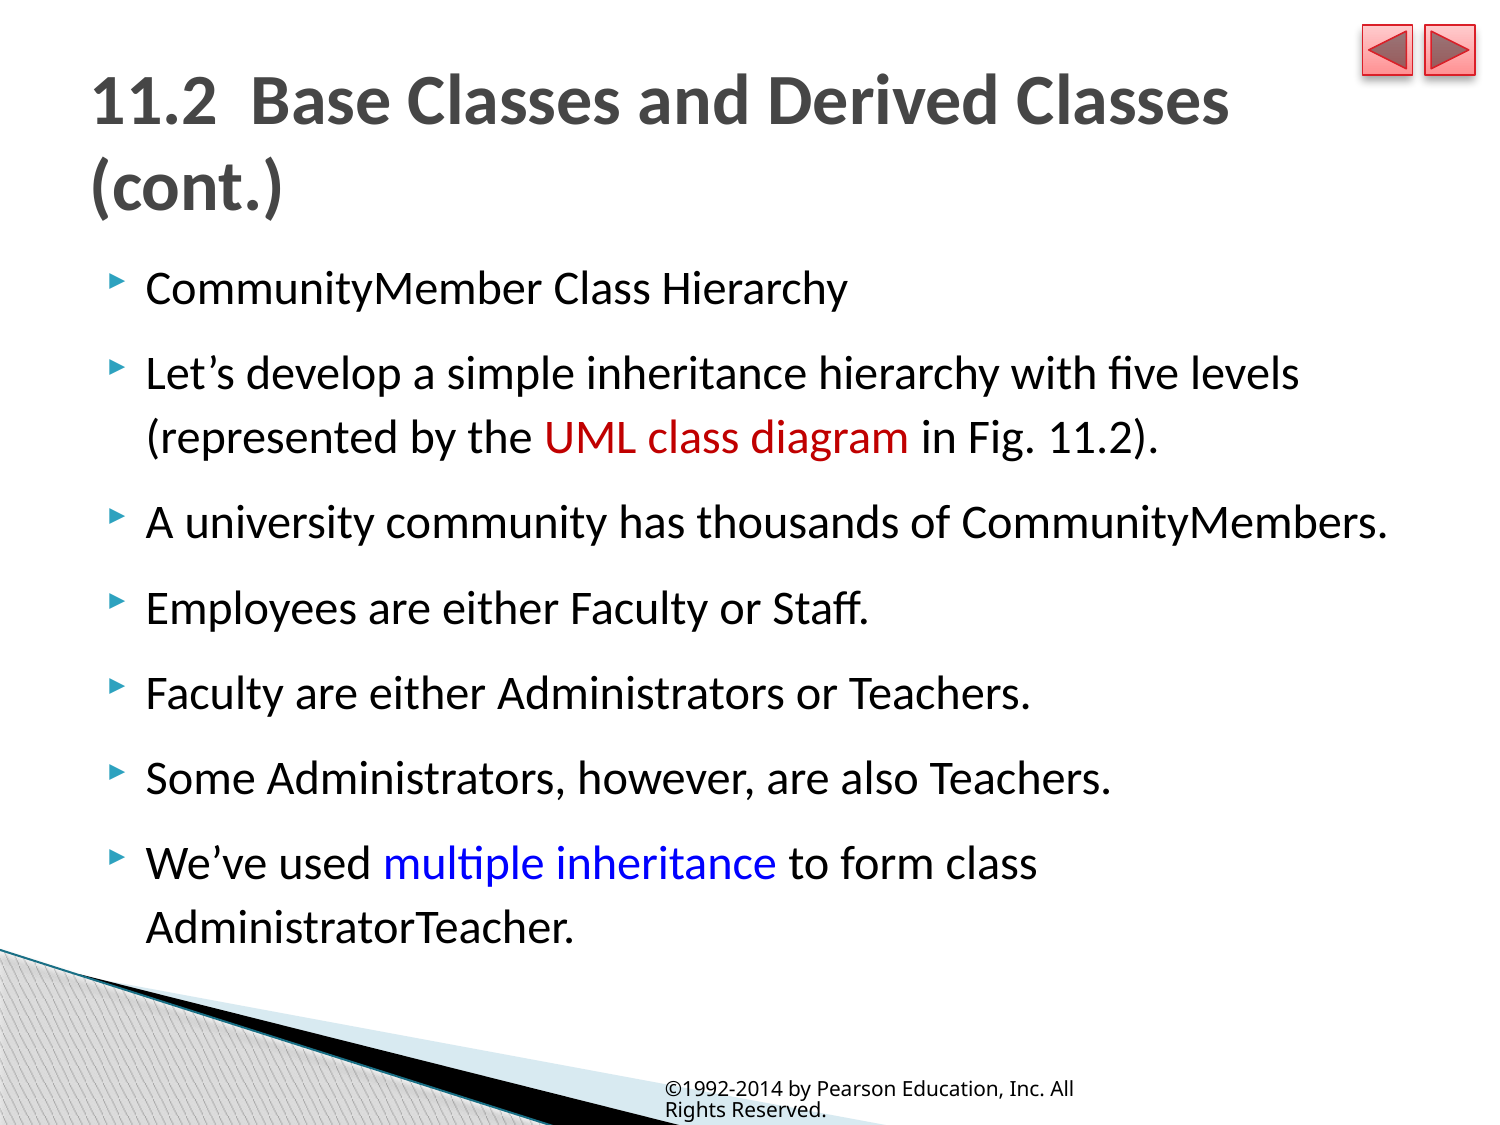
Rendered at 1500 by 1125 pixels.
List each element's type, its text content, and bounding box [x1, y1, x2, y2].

list CommunityMember Class Hierarchy Let’s develop a simple inheritance hierarchy with five levels (represented by the UML class diagram in Fig. 11.2). A university community has thousands of CommunityMembers. Employees are either Faculty or Staff. Faculty are either Administrators or Teachers. Some Administrators, however, are also Teachers. We’ve used multiple inheritance to form class AdministratorTeacher. [75, 242, 1425, 986]
footer ©1992-2014 by Pearson Education, Inc. All Rights Reserved. [650, 1051, 1105, 1112]
title 11.2 Base Classes and Derived Classes (cont.) [75, 45, 1425, 233]
